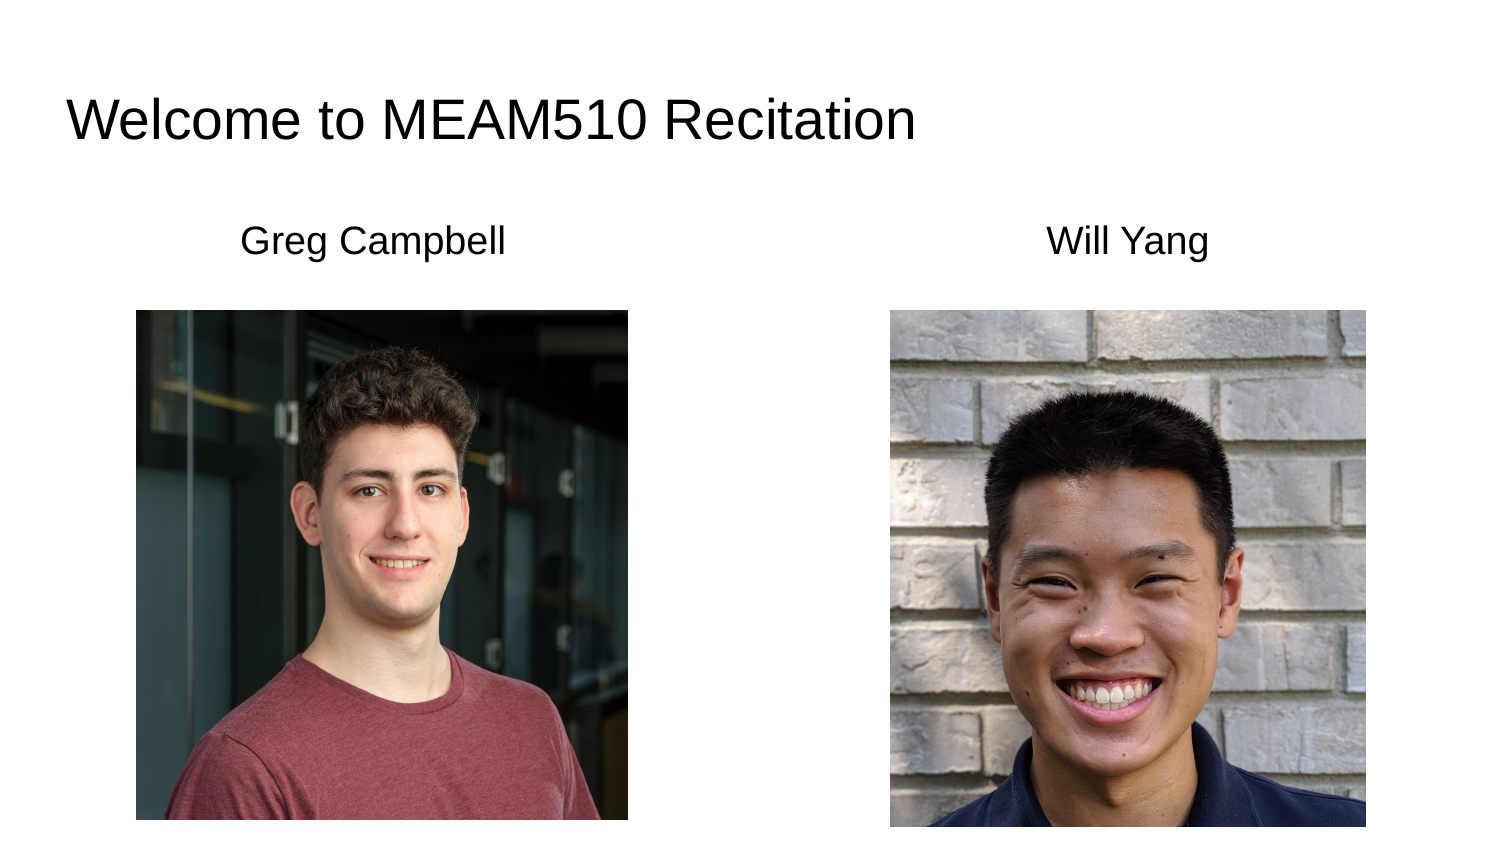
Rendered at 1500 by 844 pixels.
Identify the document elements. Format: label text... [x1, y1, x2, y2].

title Welcome to MEAM510 Recitation [51, 72, 1449, 167]
text_box Will Yang [904, 199, 1352, 278]
picture [136, 310, 628, 820]
picture [889, 310, 1366, 827]
text_box Greg Campbell [149, 199, 597, 278]
